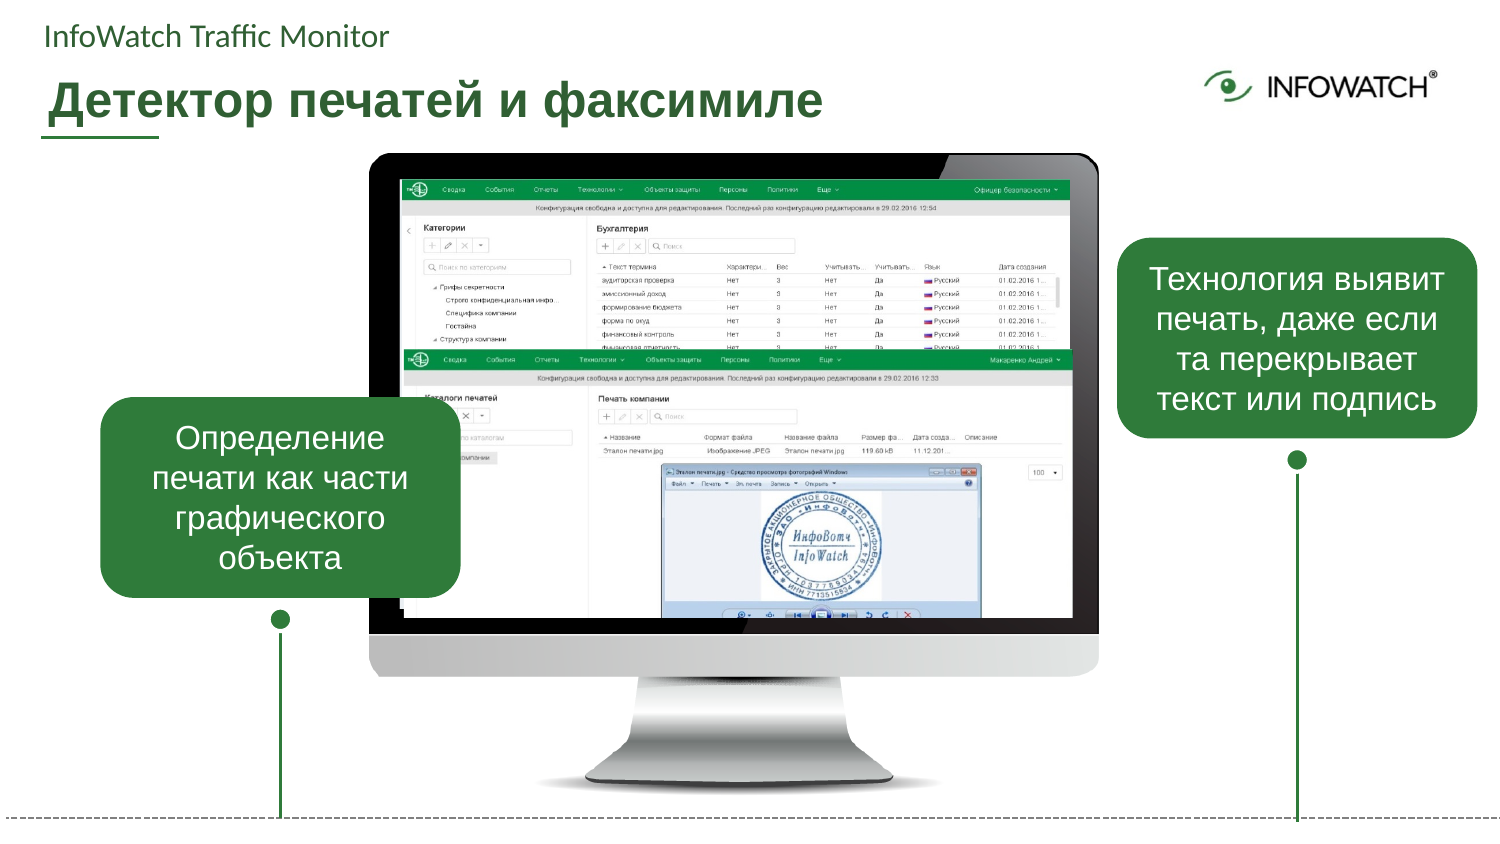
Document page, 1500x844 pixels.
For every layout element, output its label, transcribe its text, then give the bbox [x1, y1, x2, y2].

text_box Технология выявит печать, даже если та перекрывает текст или подпись [1126, 249, 1468, 425]
text_box [1283, 446, 1312, 474]
picture [1187, 55, 1442, 118]
text_box [1114, 235, 1480, 441]
text_box [266, 605, 295, 634]
text_box [98, 394, 364, 600]
text_box Определение печати как части графического объекта [110, 409, 364, 584]
text_box Детектор печатей и факсимиле [33, 59, 839, 135]
picture [369, 153, 1100, 798]
